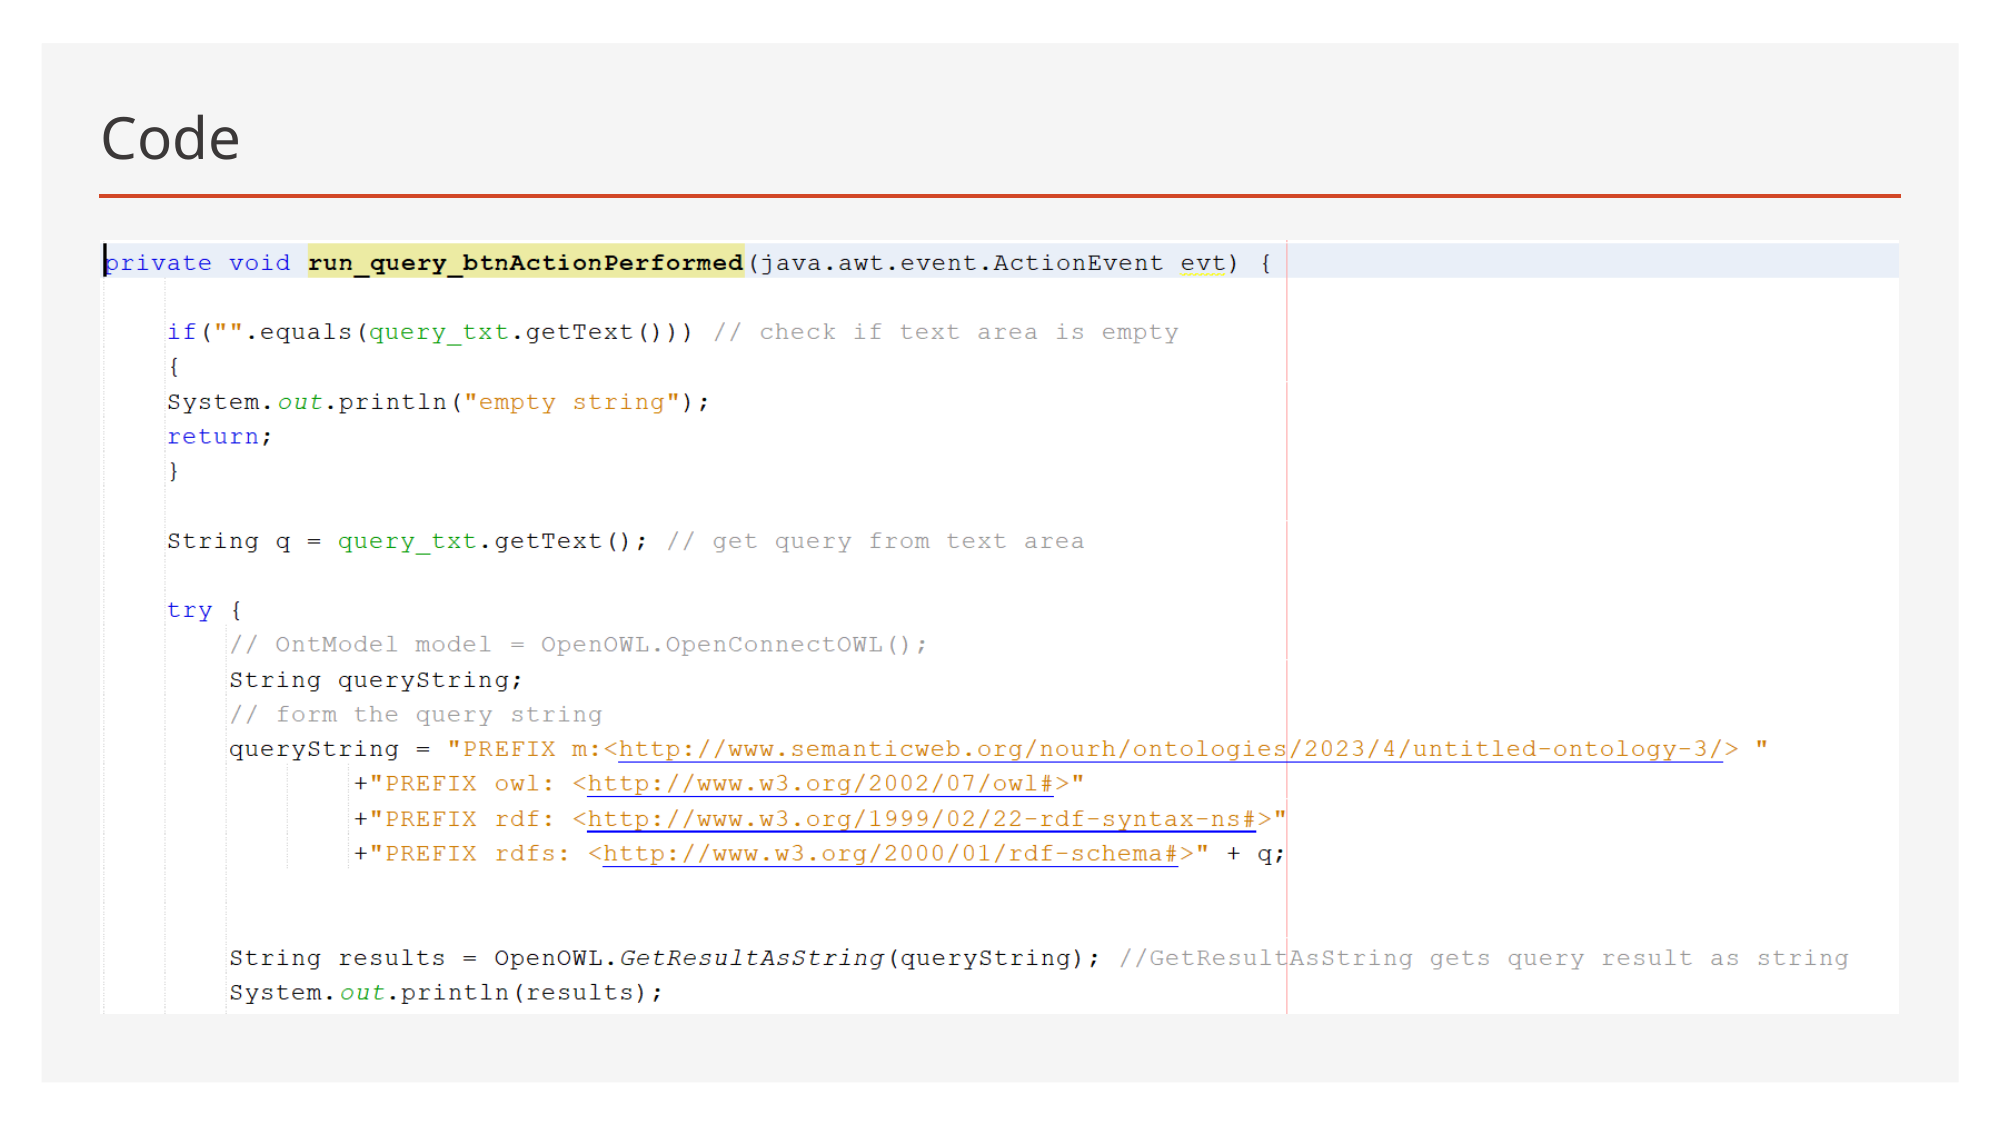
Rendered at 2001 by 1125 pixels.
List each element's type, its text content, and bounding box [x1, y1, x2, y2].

picture [100, 240, 1899, 1014]
title Code [85, 73, 1214, 179]
